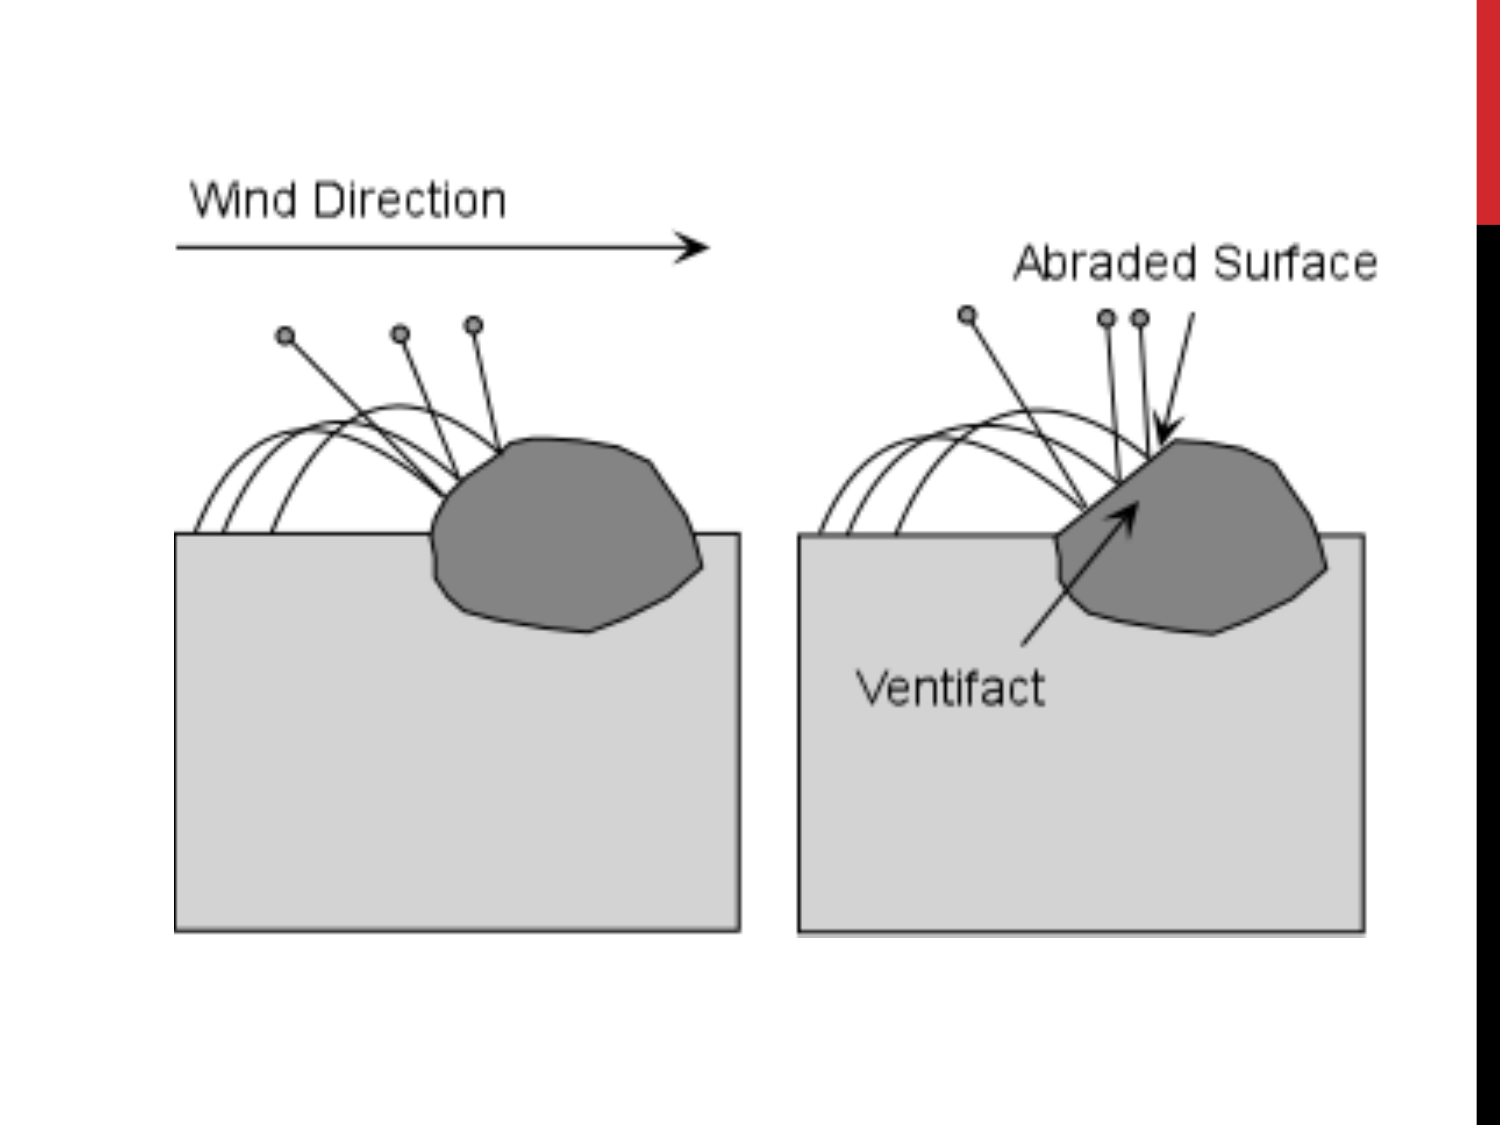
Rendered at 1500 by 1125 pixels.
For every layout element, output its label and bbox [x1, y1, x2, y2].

text_box [174, 174, 1388, 939]
